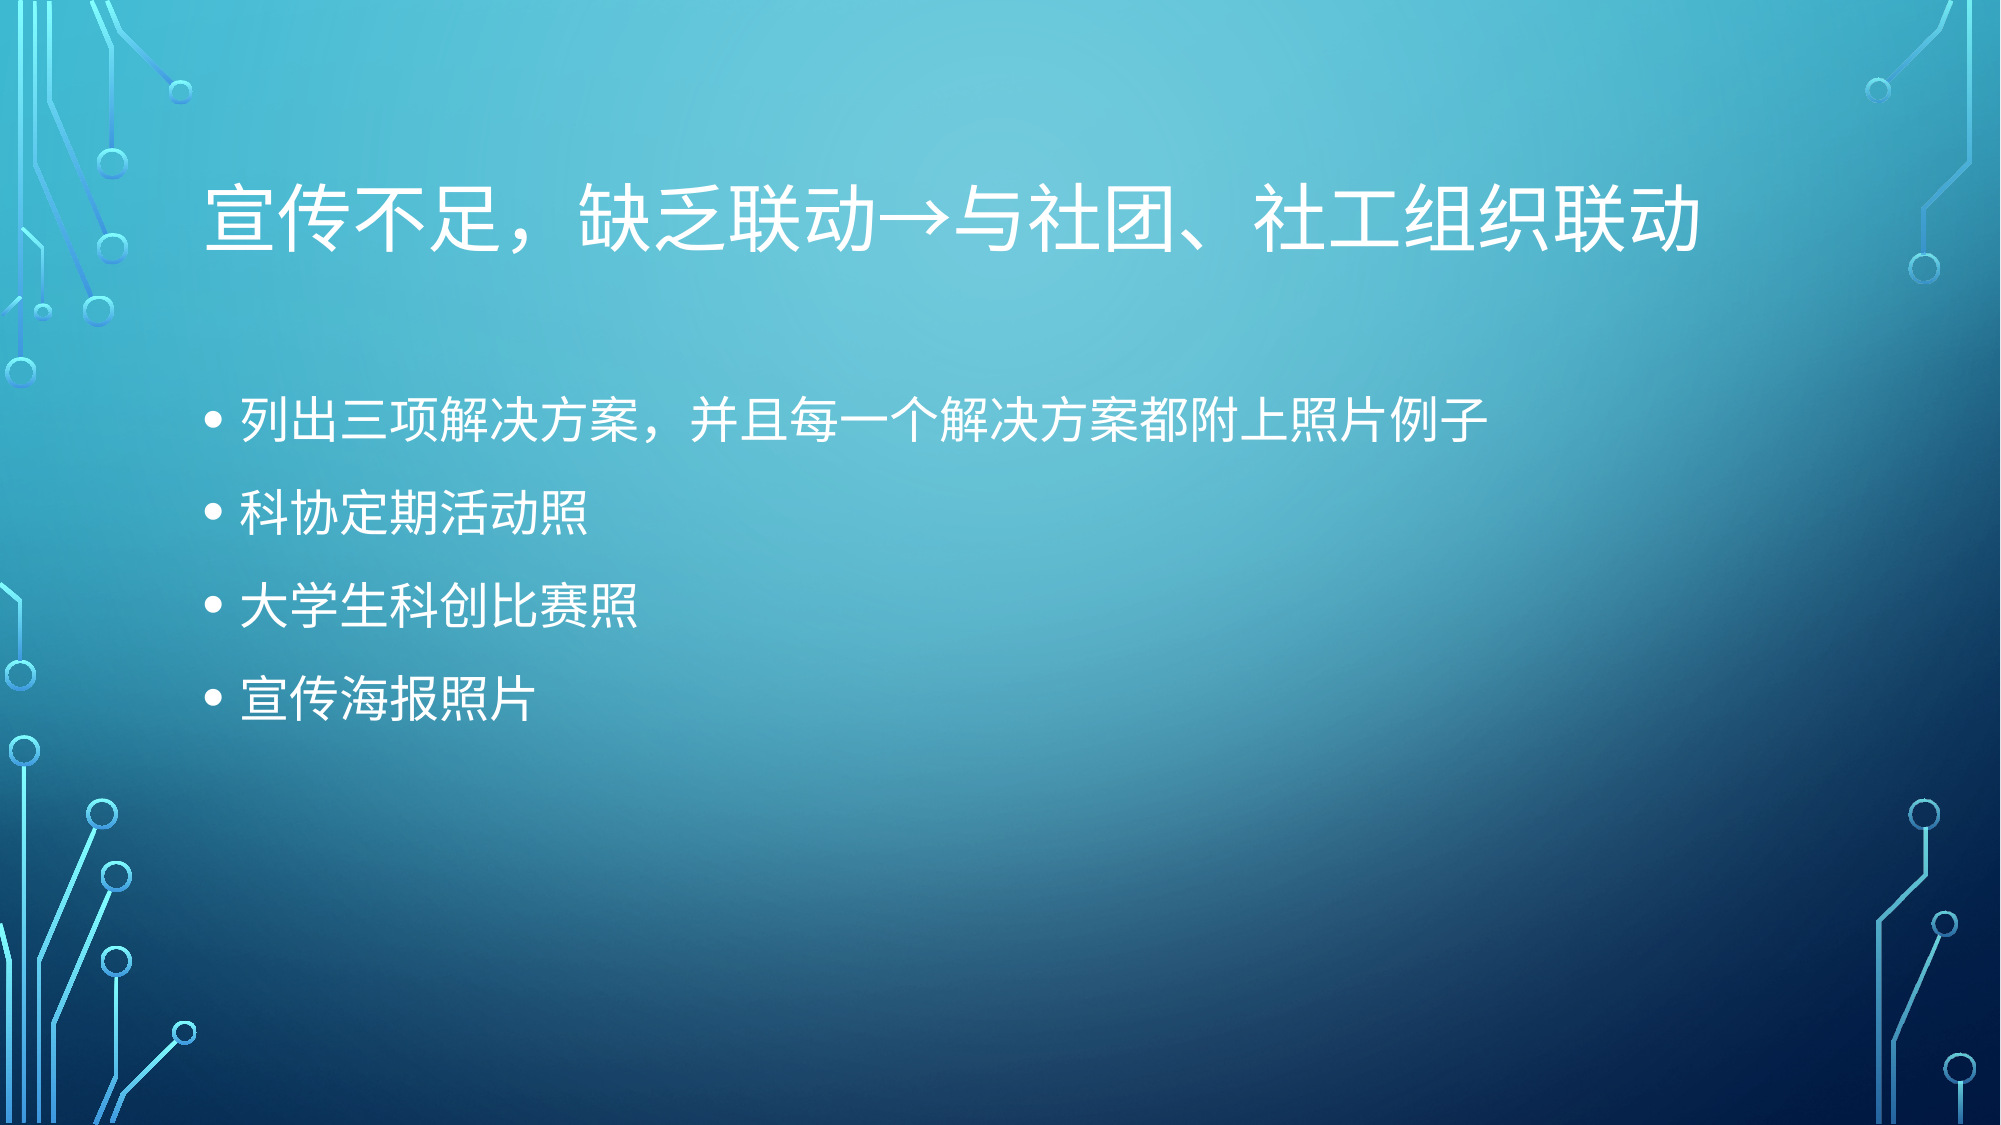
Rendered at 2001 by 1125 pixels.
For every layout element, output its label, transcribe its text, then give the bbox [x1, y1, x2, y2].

list 列出三项解决方案，并且每一个解决方案都附上照片例子 科协定期活动照 大学生科创比赛照 宣传海报照片 [187, 369, 1813, 950]
title 宣传不足，缺乏联动→与社团、社工组织联动 [187, 101, 1813, 344]
